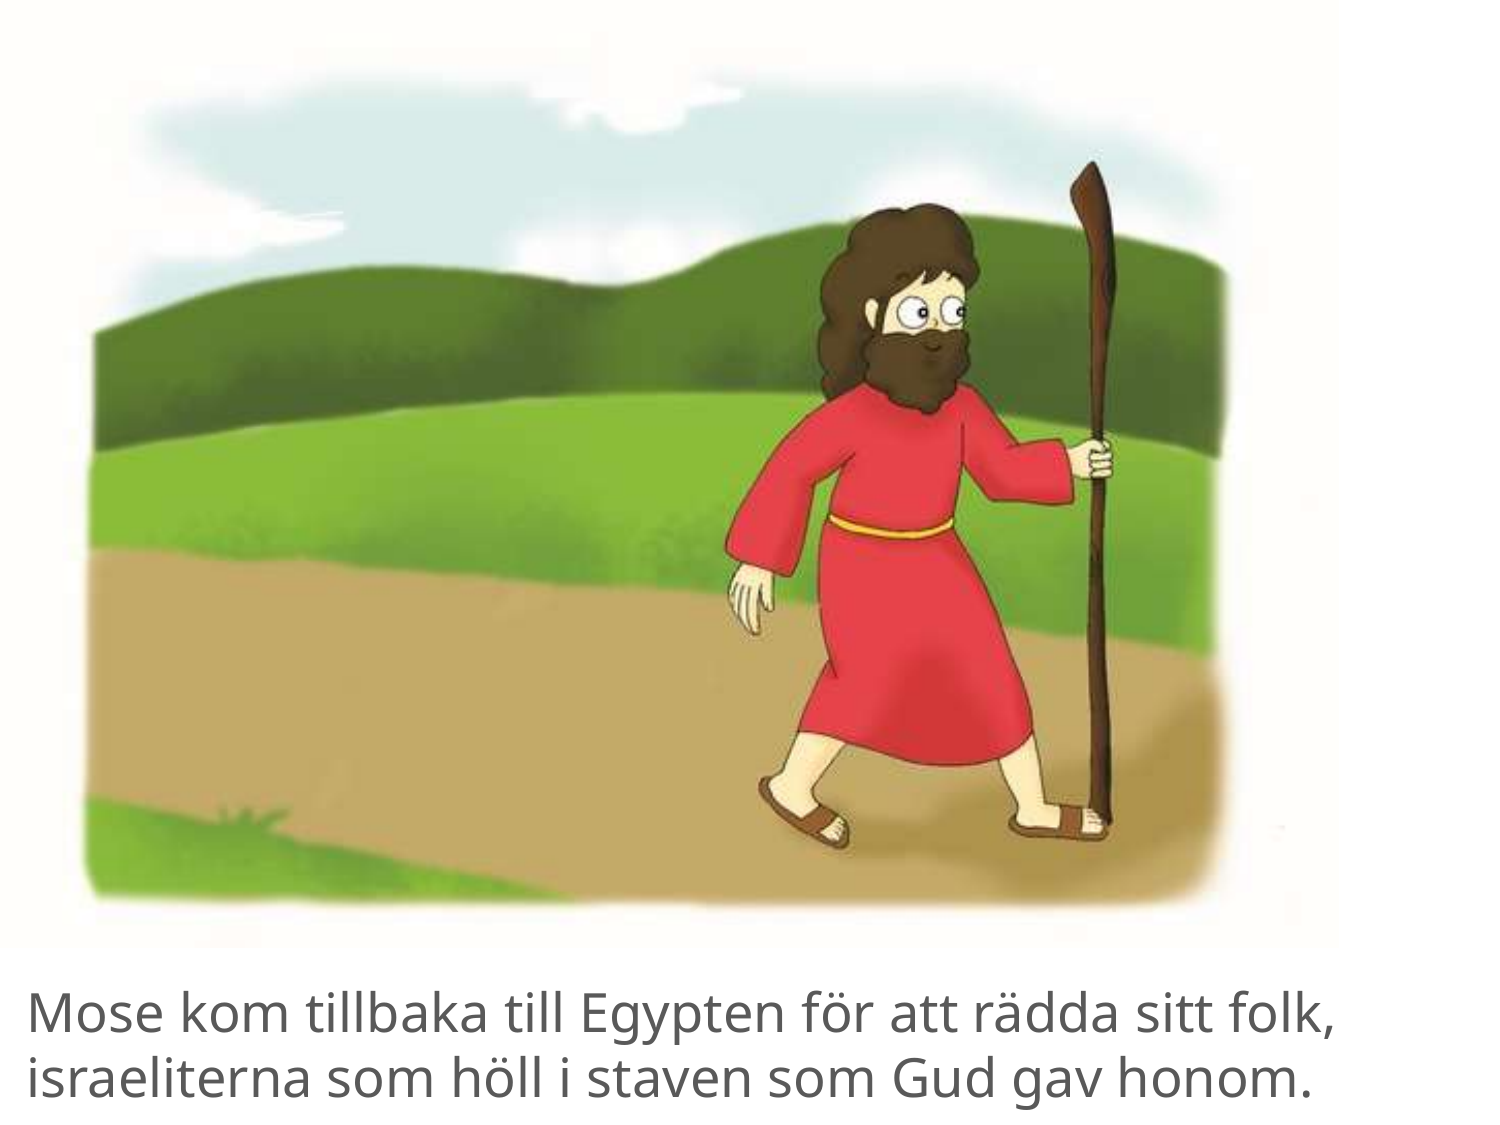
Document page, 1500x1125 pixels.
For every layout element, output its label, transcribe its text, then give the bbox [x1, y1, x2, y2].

picture [0, 0, 1339, 948]
text_box Mose kom tillbaka till Egypten för att rädda sitt folk, israeliterna som höll i staven som Gud gav honom. [11, 971, 1498, 1116]
